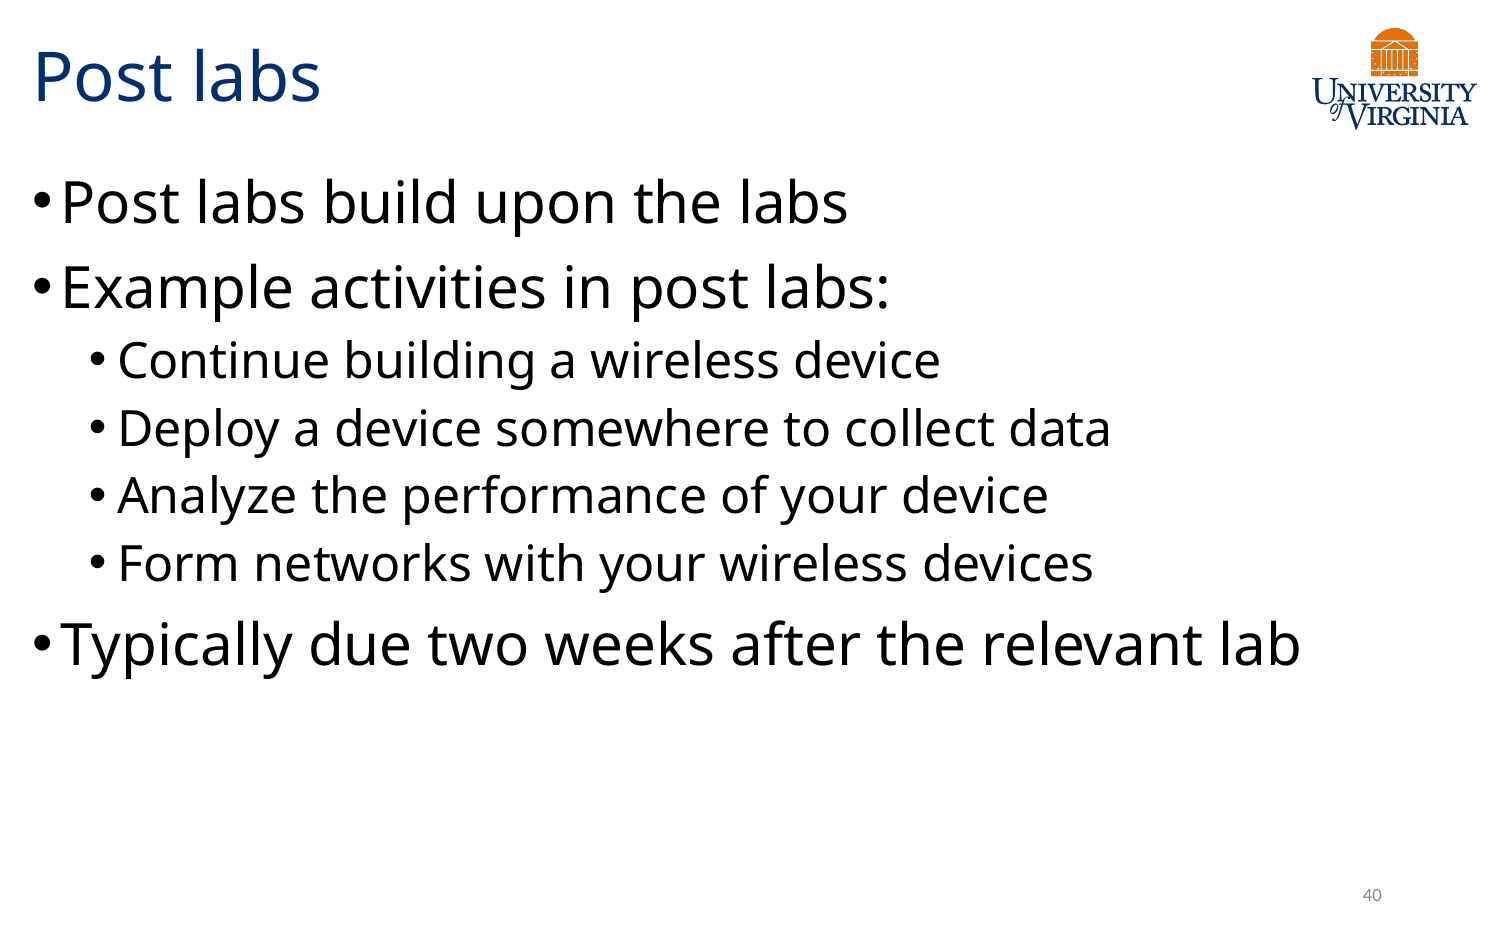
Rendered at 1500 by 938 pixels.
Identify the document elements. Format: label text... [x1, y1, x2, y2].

list Post labs build upon the labs Example activities in post labs: Continue building a wireless device Deploy a device somewhere to collect data Analyze the performance of your device Form networks with your wireless devices Typically due two weeks after the relevant lab [17, 157, 1483, 845]
picture [1312, 28, 1477, 130]
title Post labs [17, 14, 1297, 145]
slide_number 40 [1059, 868, 1397, 919]
